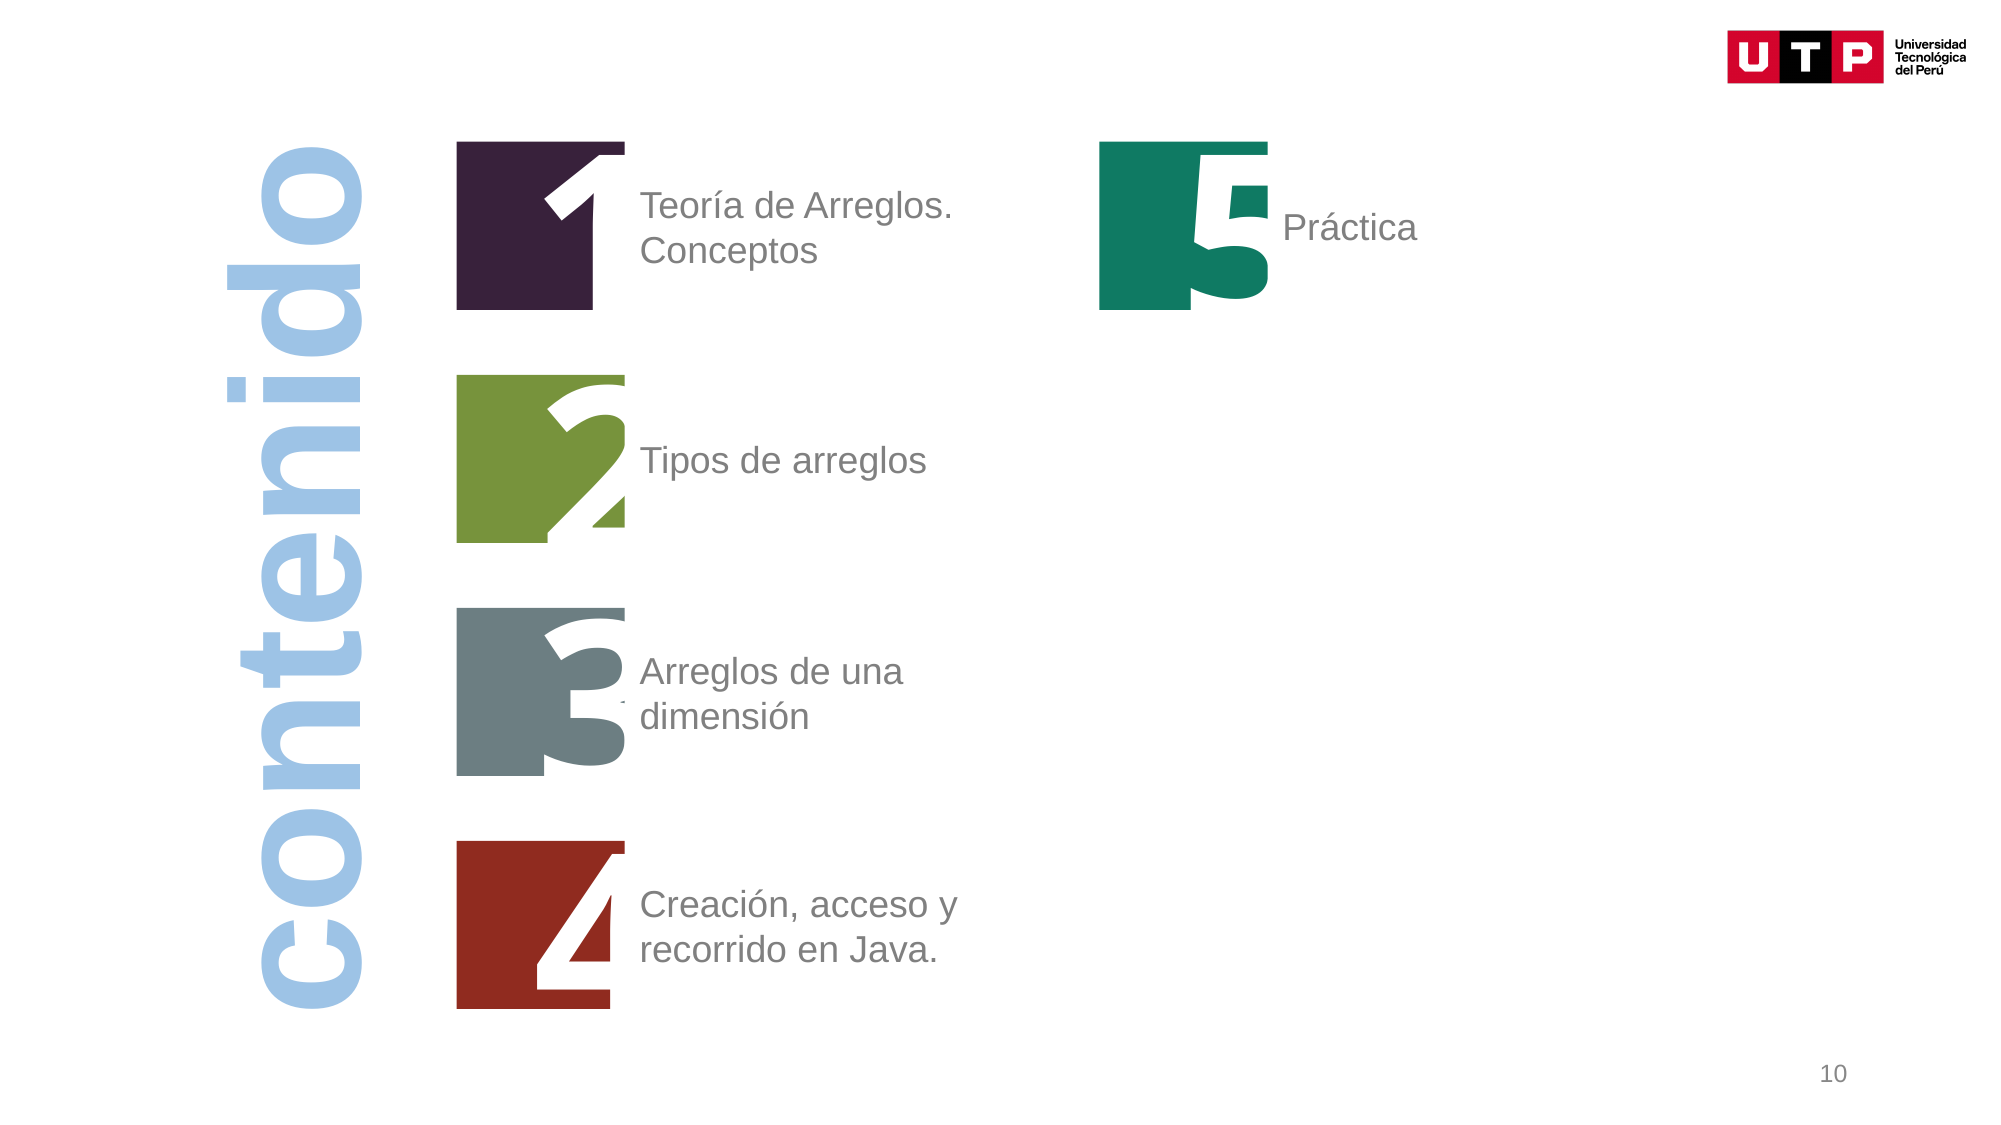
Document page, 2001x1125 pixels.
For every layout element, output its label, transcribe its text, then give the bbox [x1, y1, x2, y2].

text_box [456, 777, 1032, 1084]
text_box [456, 311, 1032, 544]
slide_number 10 [1412, 1042, 1863, 1103]
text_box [456, 544, 1032, 777]
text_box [1099, 78, 1675, 385]
text_box contenido [170, 125, 405, 1031]
picture [1716, 22, 1973, 89]
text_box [456, 78, 1032, 311]
